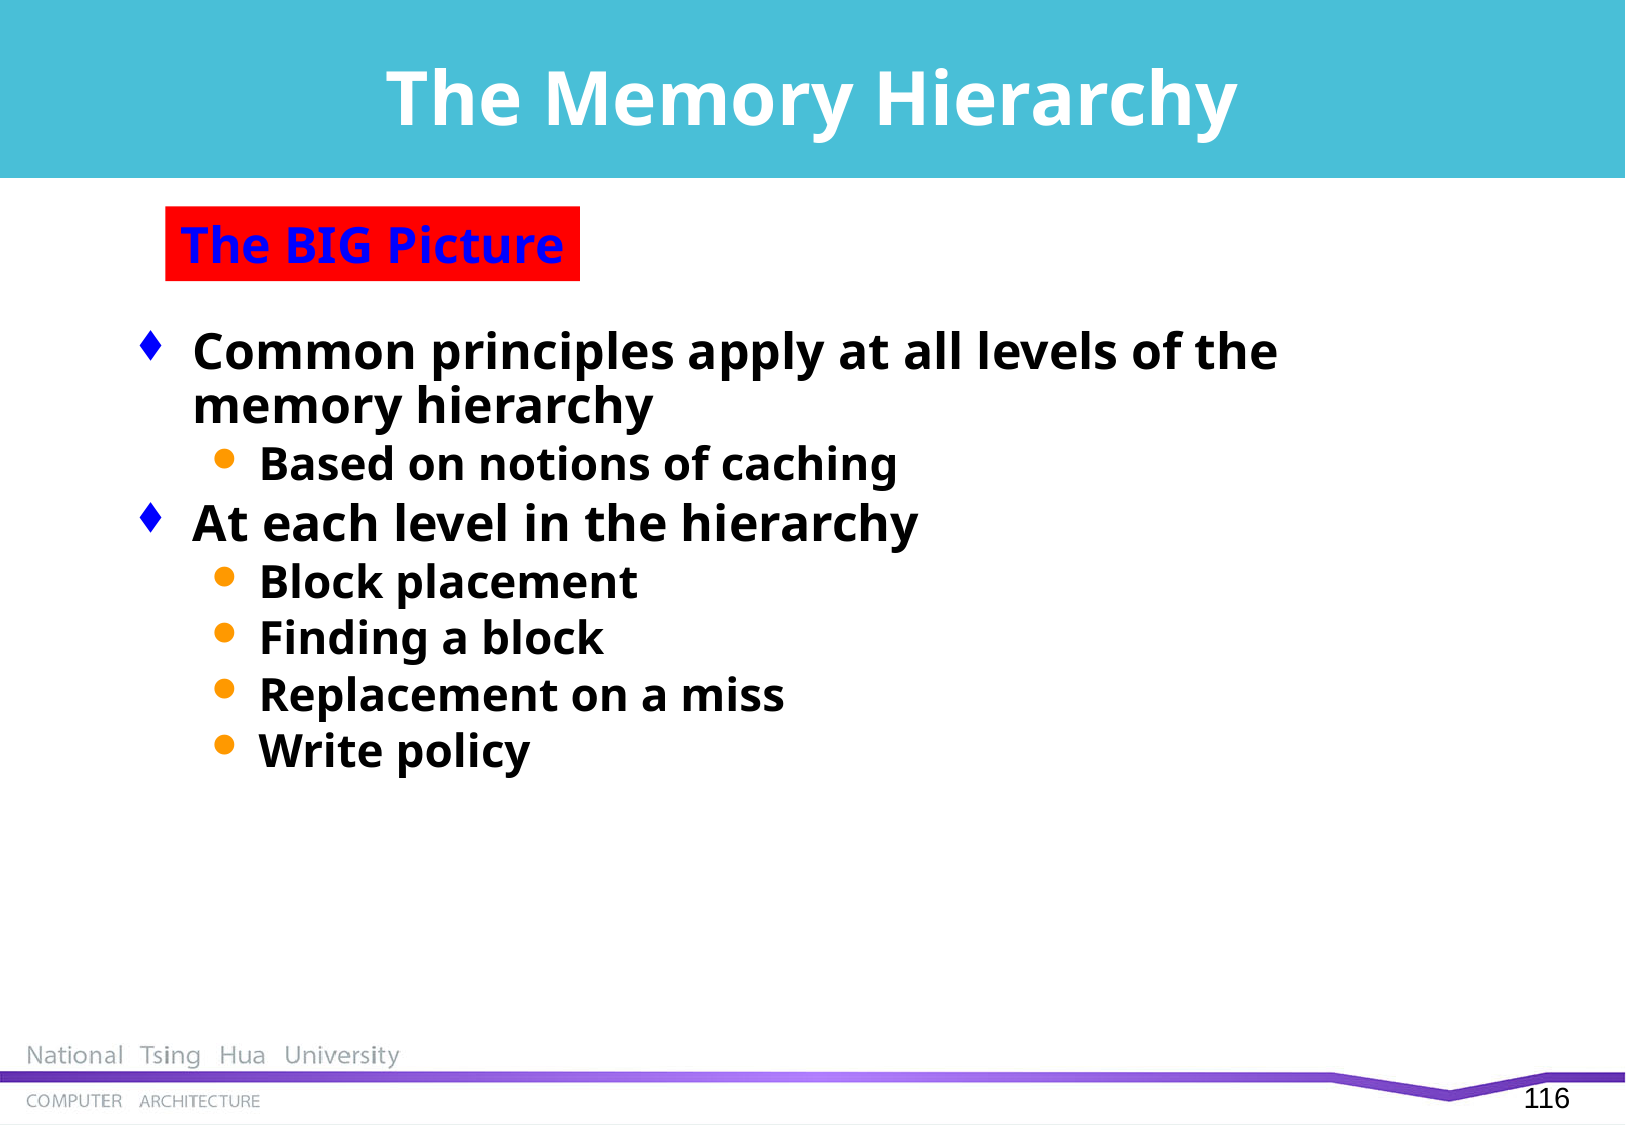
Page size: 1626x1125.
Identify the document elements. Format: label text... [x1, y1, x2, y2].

list Common principles apply at all levels of the memory hierarchy Based on notions of caching At each level in the hierarchy Block placement Finding a block Replacement on a miss Write policy [121, 318, 1504, 1036]
title The Memory Hierarchy [121, 27, 1504, 177]
picture [0, 0, 1626, 1125]
slide_number 115 [1247, 1059, 1586, 1125]
text_box The BIG Picture [165, 206, 580, 282]
